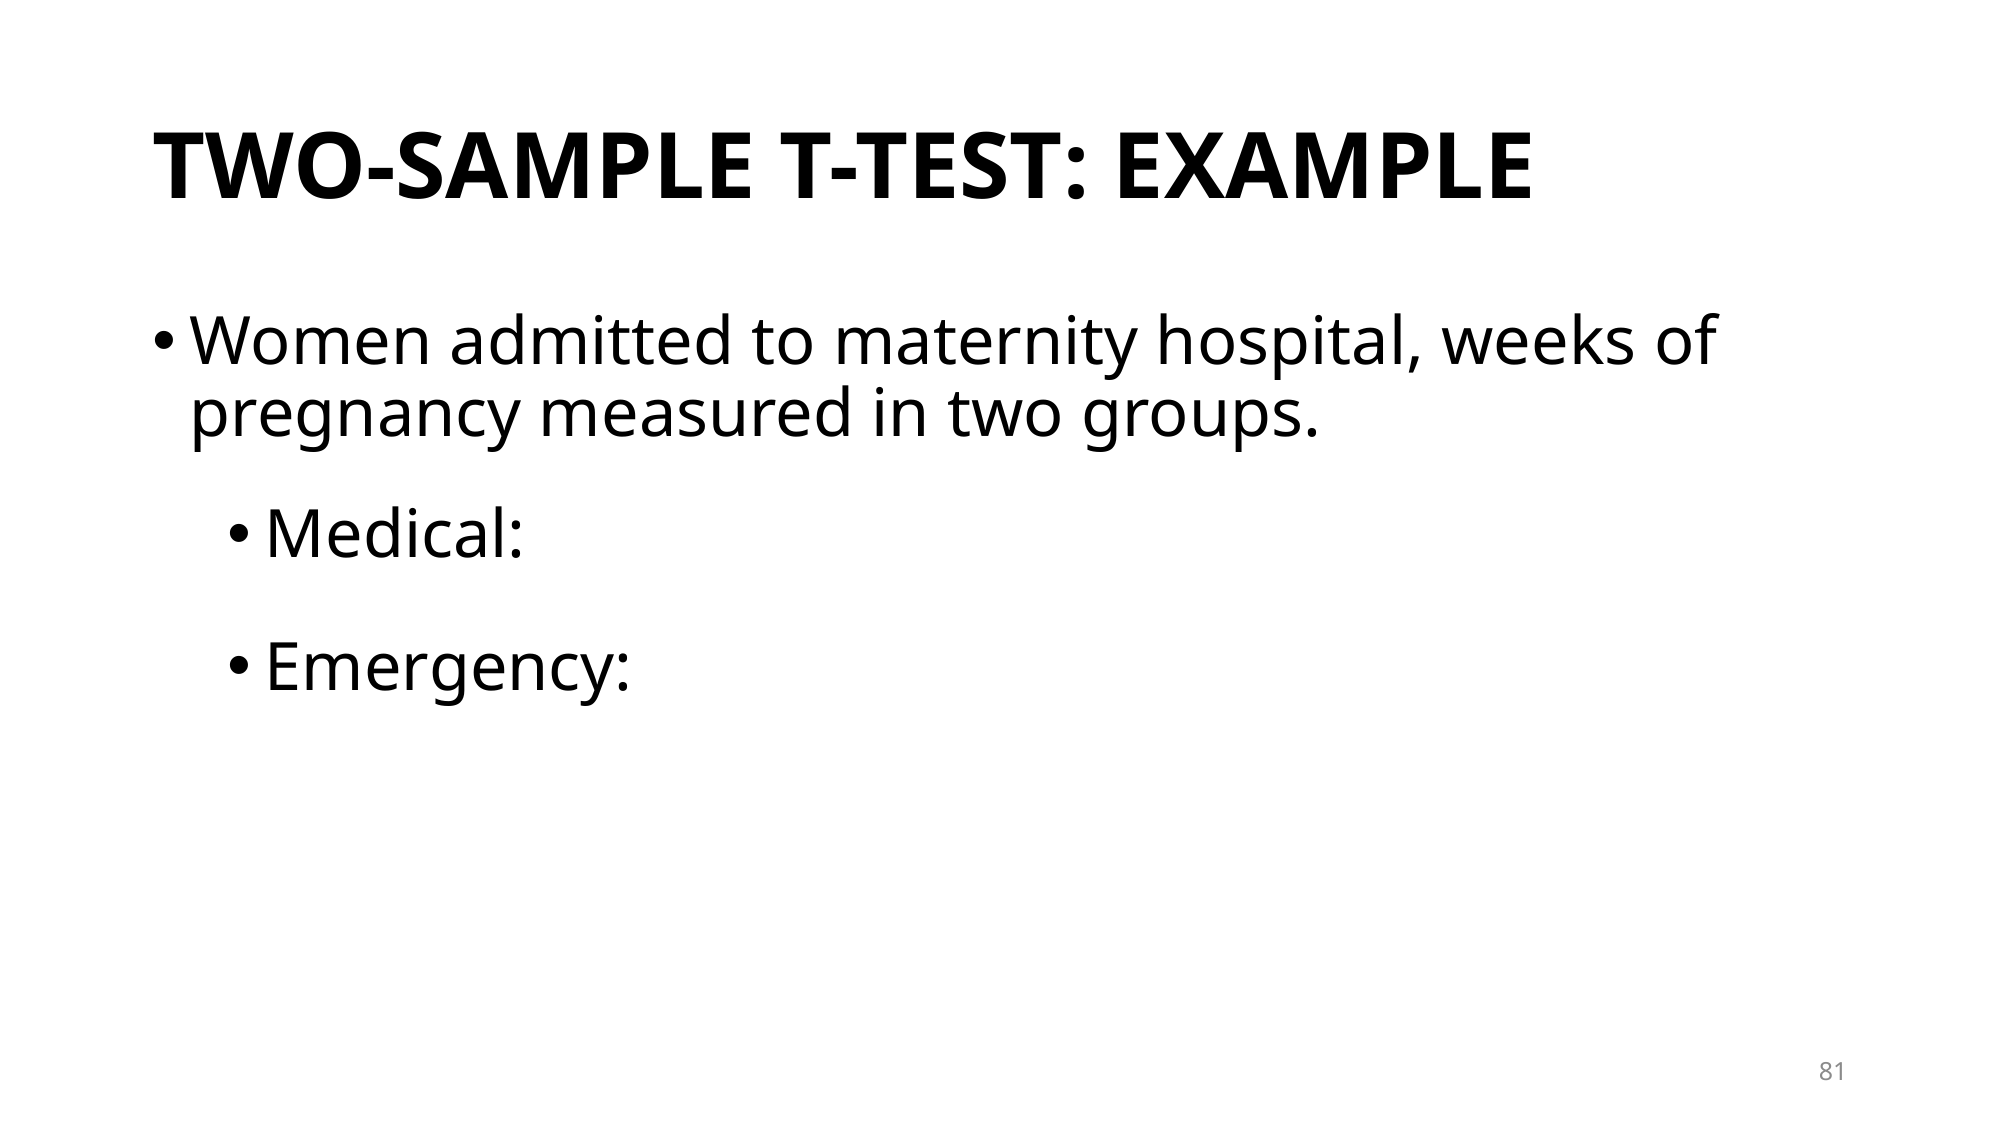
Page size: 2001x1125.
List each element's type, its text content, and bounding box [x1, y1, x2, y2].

slide_number 81 [1412, 1042, 1863, 1103]
title TWO-SAMPLE T-TEST: EXAMPLE [137, 59, 1863, 278]
